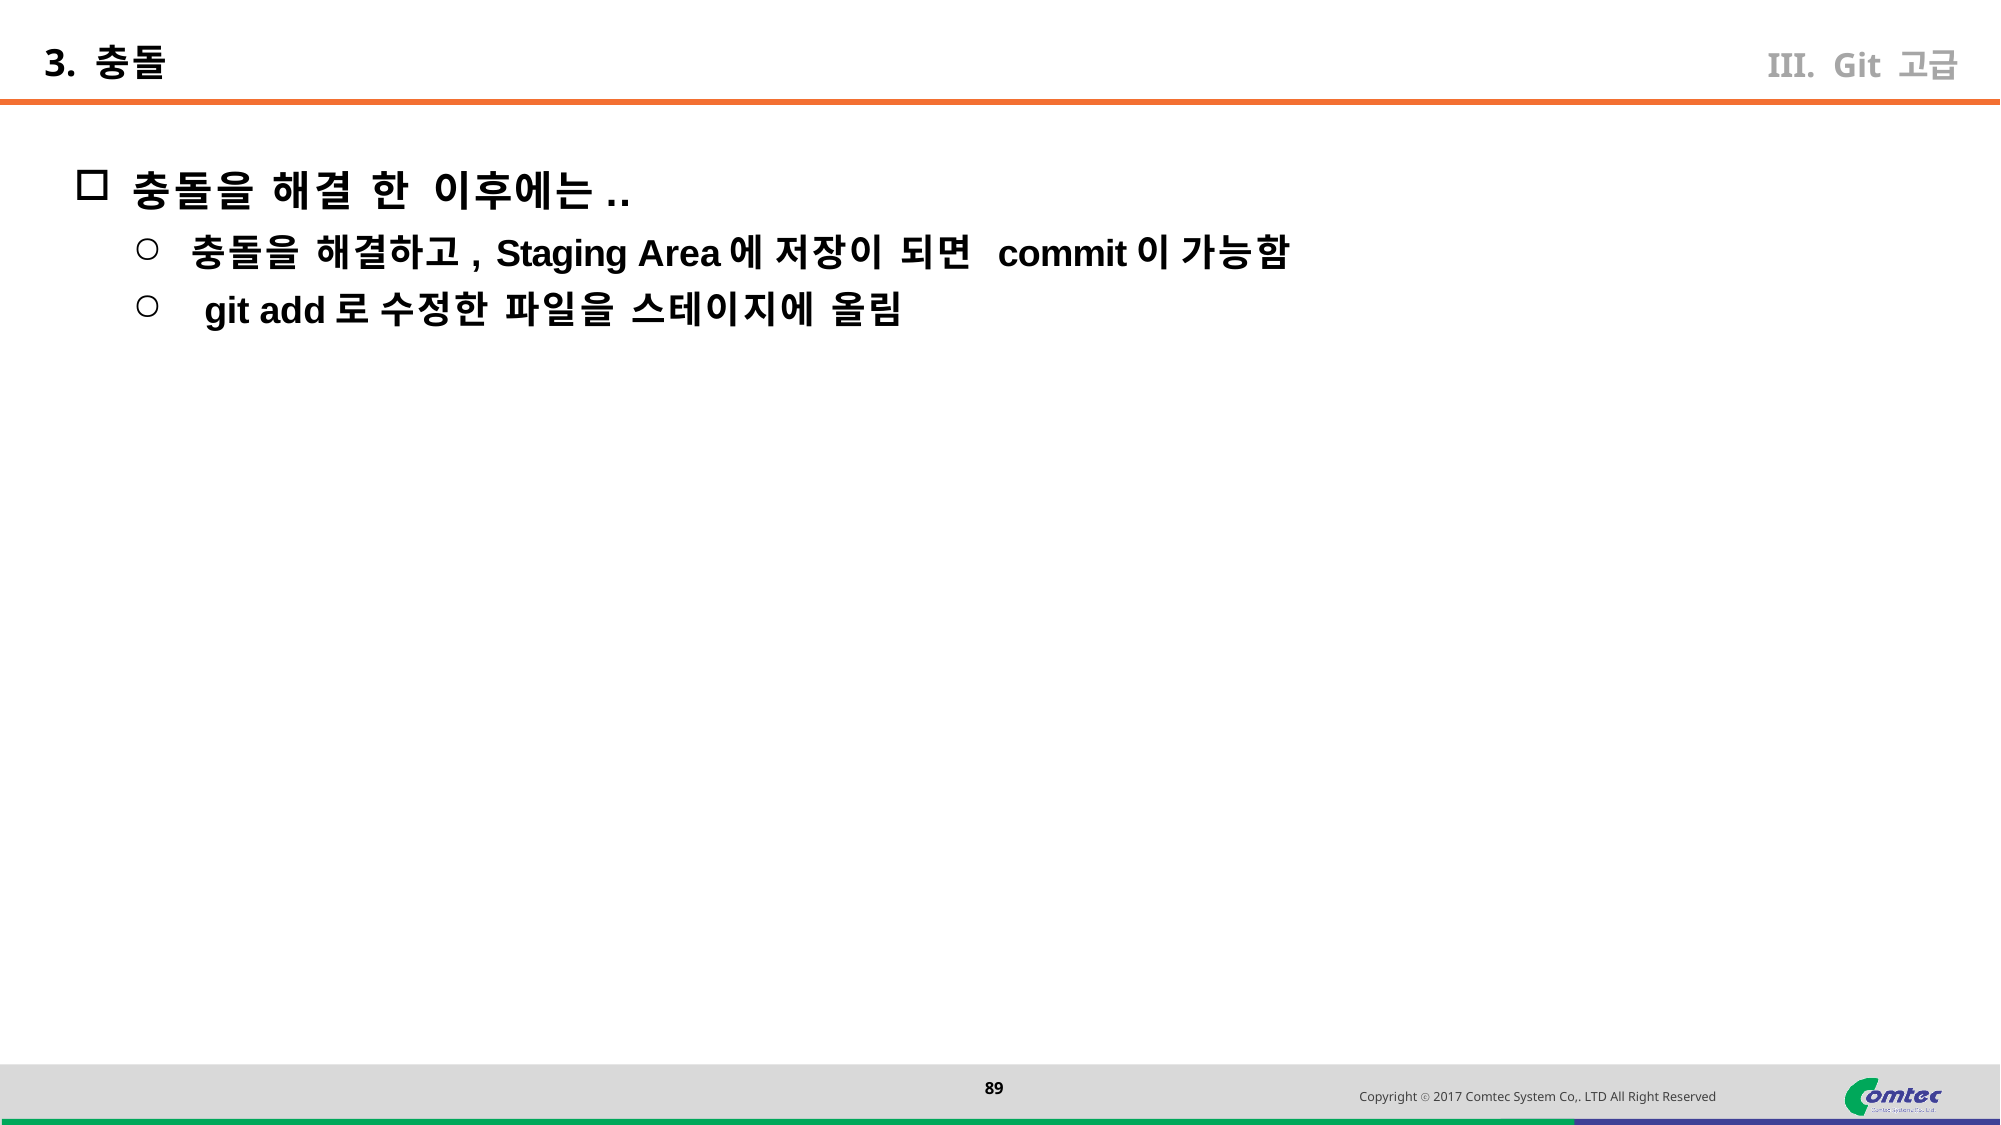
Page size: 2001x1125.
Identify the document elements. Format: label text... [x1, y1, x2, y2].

list Git 고급 [1158, 28, 1960, 92]
picture [1842, 1074, 1944, 1118]
text_box 충돌을 해결 한 이후에는.. 충돌을 해결하고, Staging Area에 저장이 되면 commit이 가능함 git add로 수정한 파일을 스테이지에 올림 [71, 147, 1478, 332]
list 3. 충돌 [44, 28, 1149, 92]
